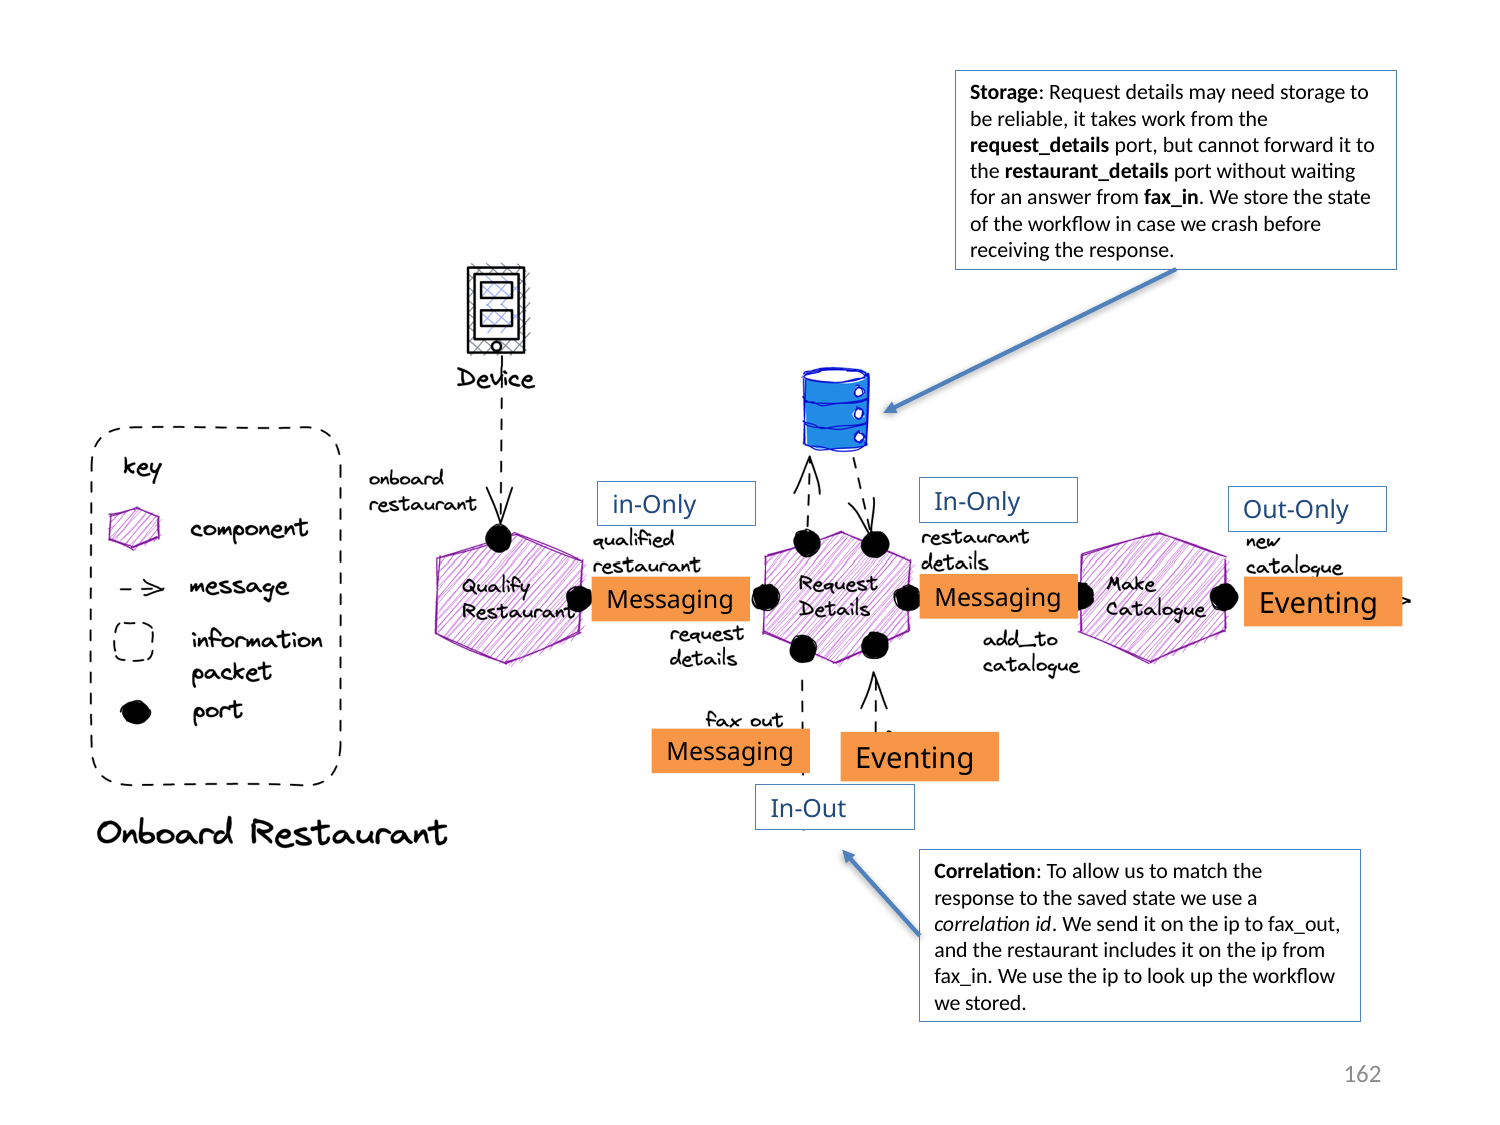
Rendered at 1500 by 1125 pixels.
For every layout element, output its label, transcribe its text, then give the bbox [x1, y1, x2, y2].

text_box Storage: Request details may need storage to be reliable, it takes work from the request_details port, but cannot forward it to the restaurant_details port without waiting for an answer from fax_in. We store the state of the workflow in case we crash before receiving the response. [955, 70, 1397, 253]
slide_number 162 [1059, 1042, 1397, 1103]
text_box Correlation: To allow us to match the response to the saved state we use a correlation id. We send it on the ip to fax_out, and the restaurant includes it on the ip from fax_in. We use the ip to look up the workflow we stored. [919, 878, 1361, 1022]
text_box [883, 271, 1177, 414]
picture [78, 255, 1422, 870]
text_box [841, 849, 920, 937]
